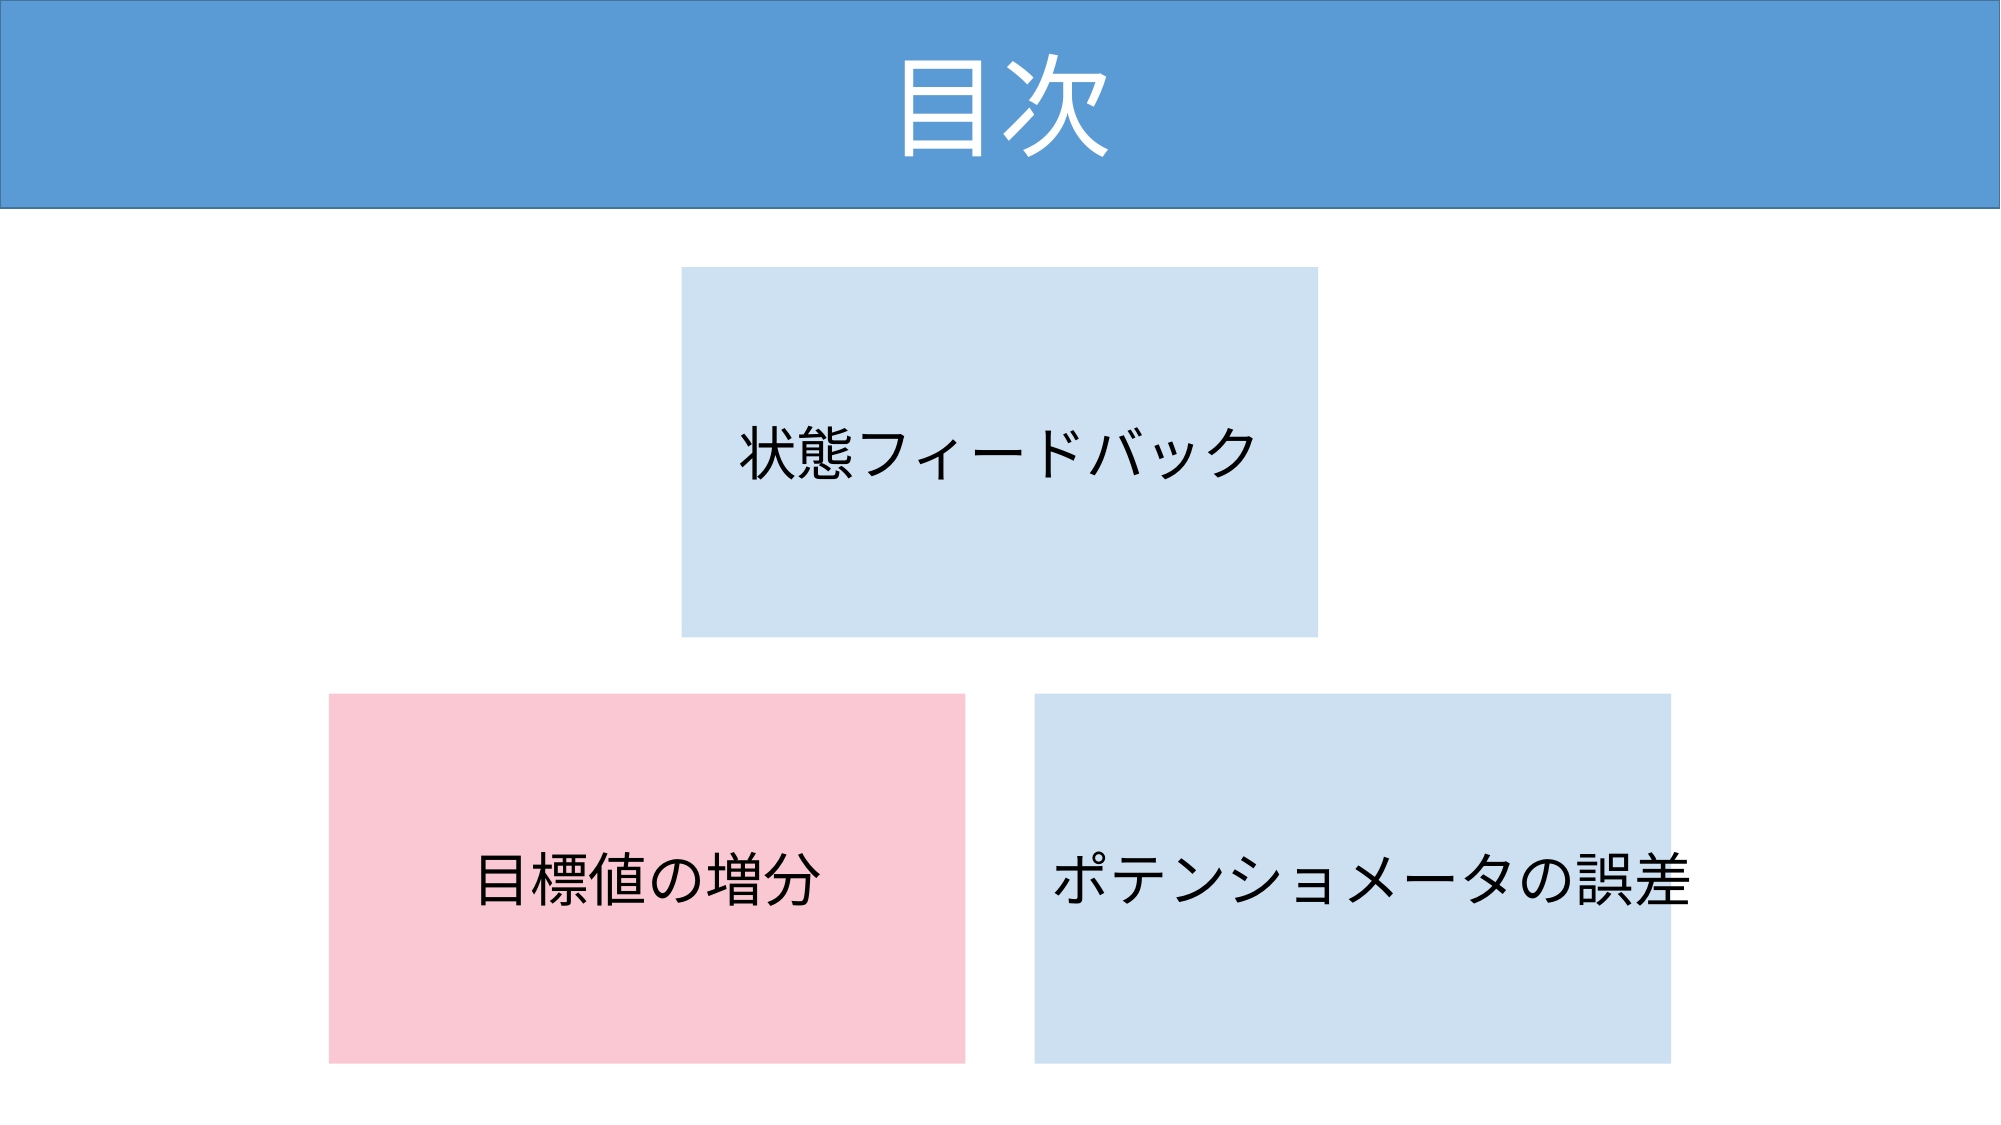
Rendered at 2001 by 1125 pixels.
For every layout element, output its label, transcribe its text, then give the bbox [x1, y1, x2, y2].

text_box 目次 [872, 28, 1128, 178]
text_box [1033, 693, 1672, 1065]
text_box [681, 267, 1319, 638]
text_box [328, 693, 966, 1065]
text_box ポテンショメータの誤差 [1036, 835, 1708, 921]
text_box [0, 0, 2000, 209]
text_box 目標値の増分 [457, 835, 837, 921]
